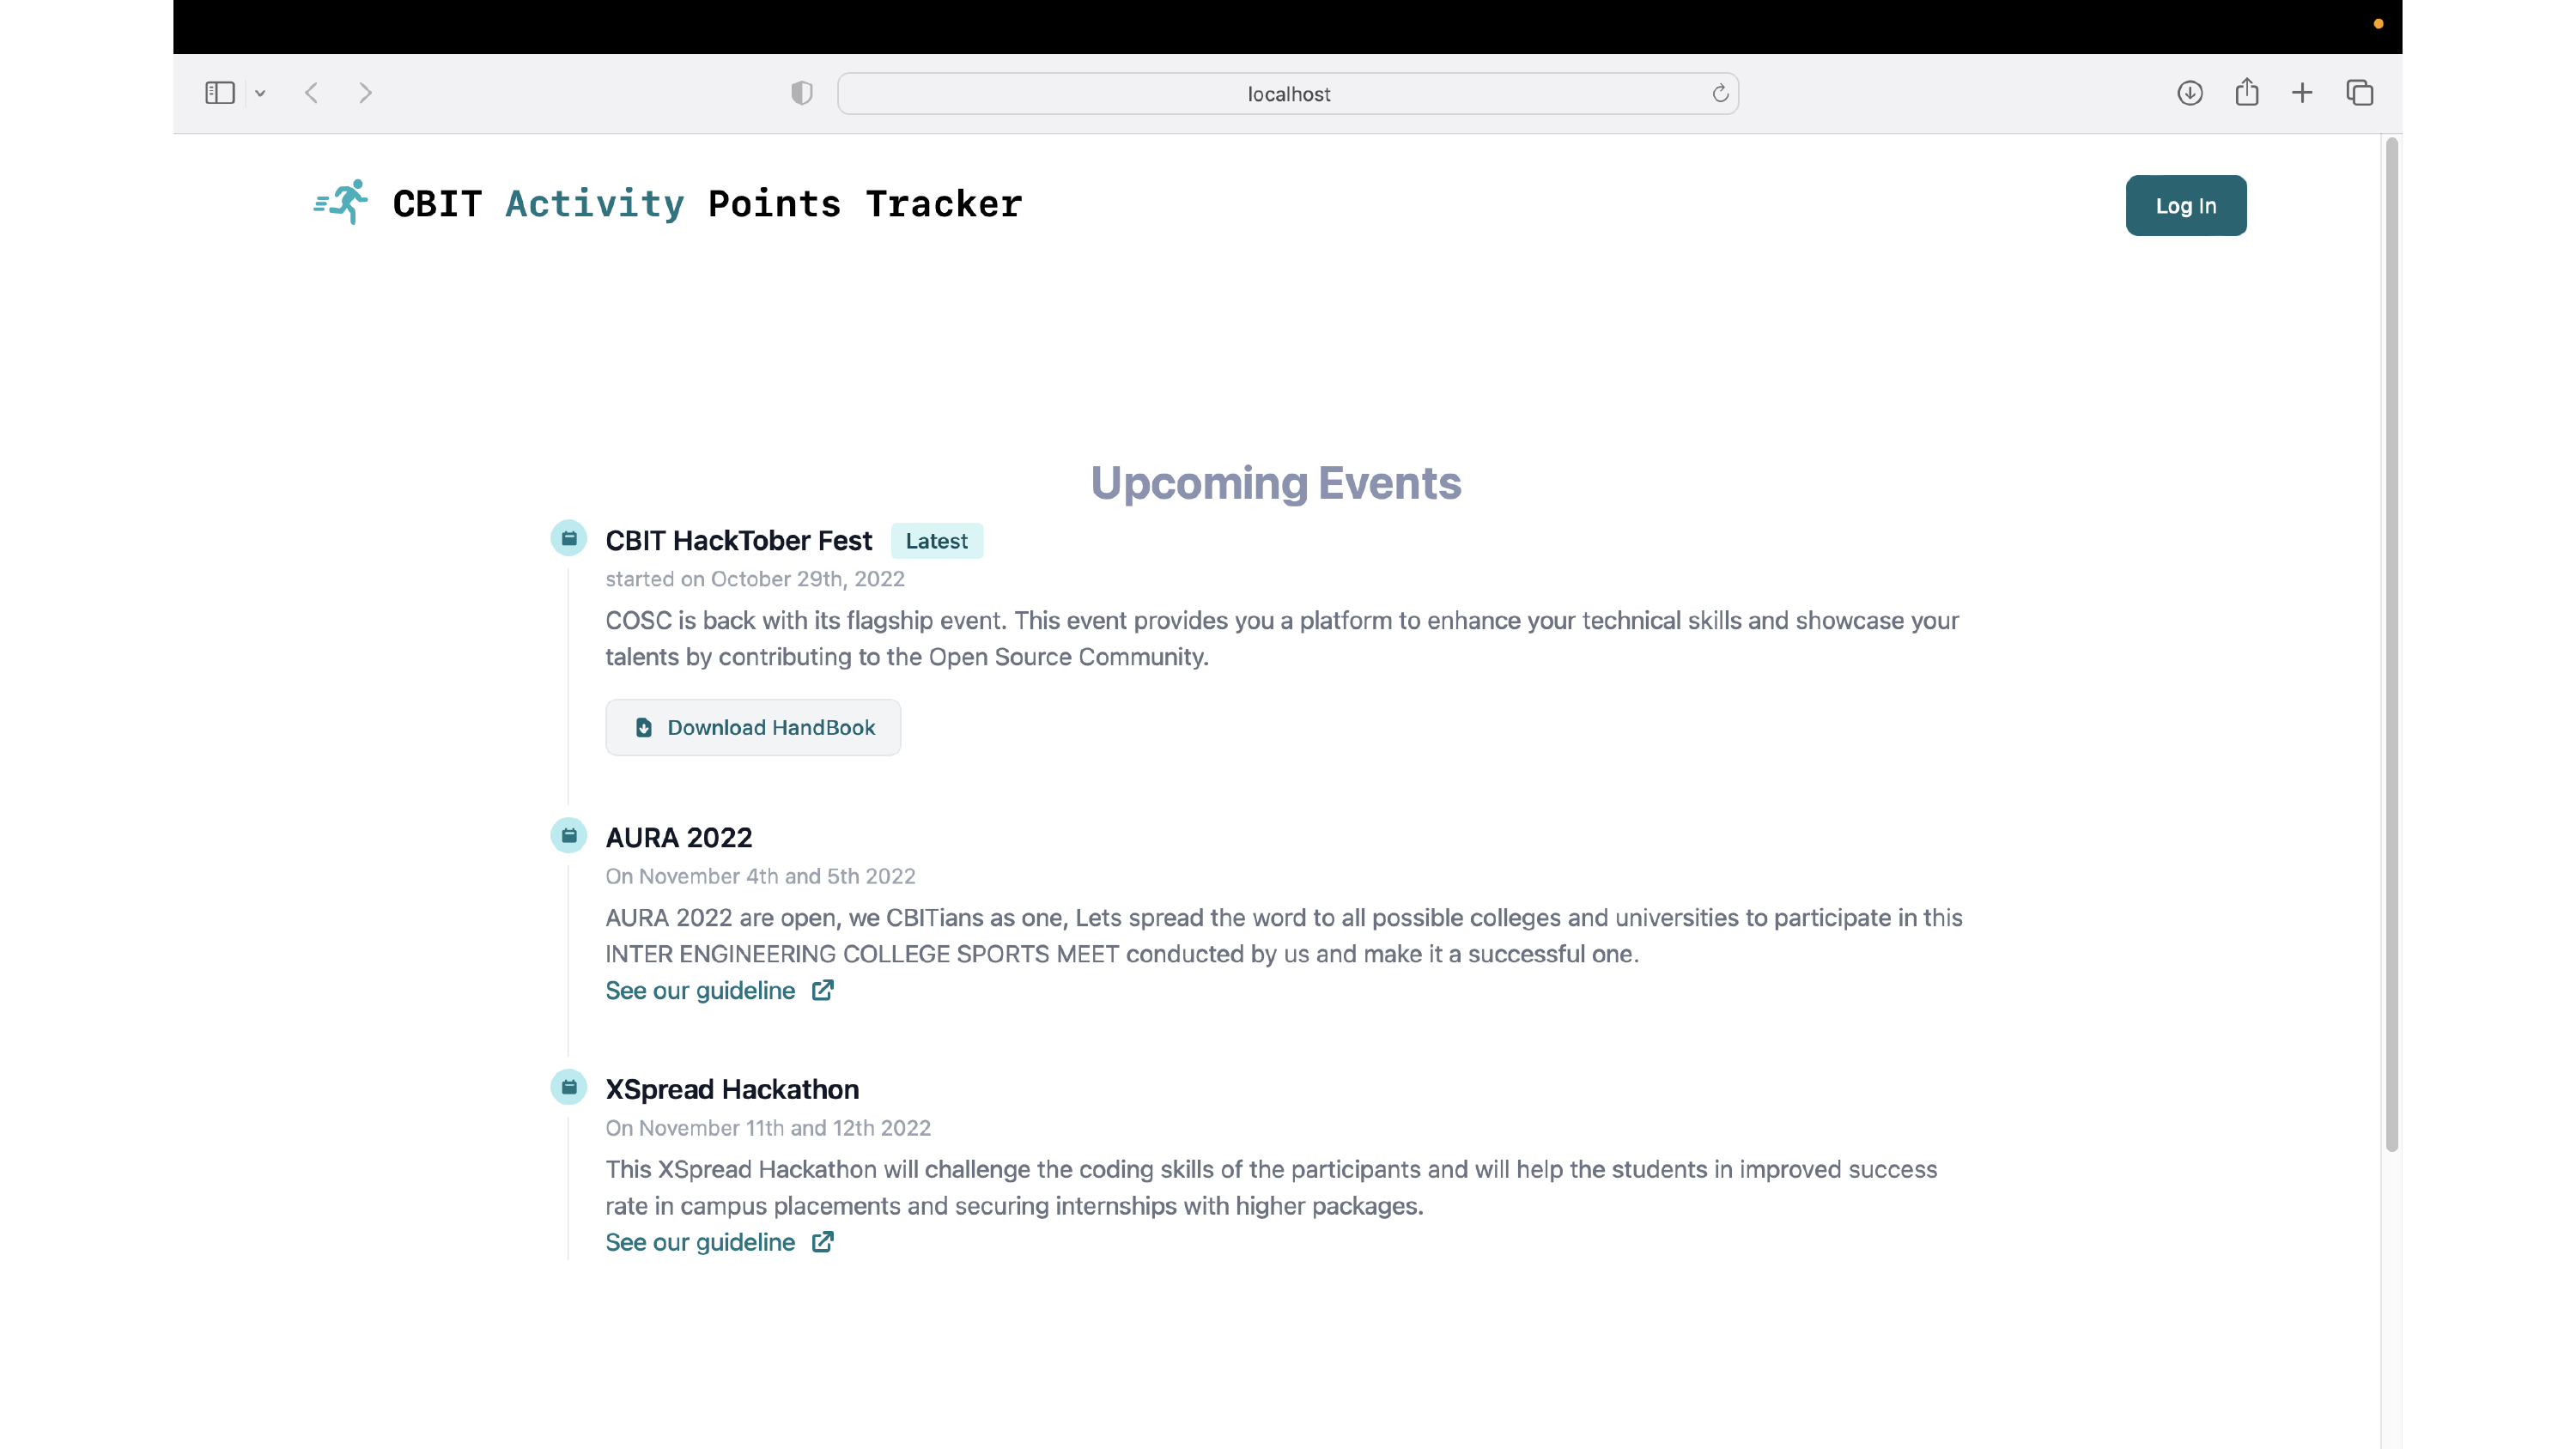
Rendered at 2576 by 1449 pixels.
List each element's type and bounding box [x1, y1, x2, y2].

picture [173, 0, 2403, 1449]
